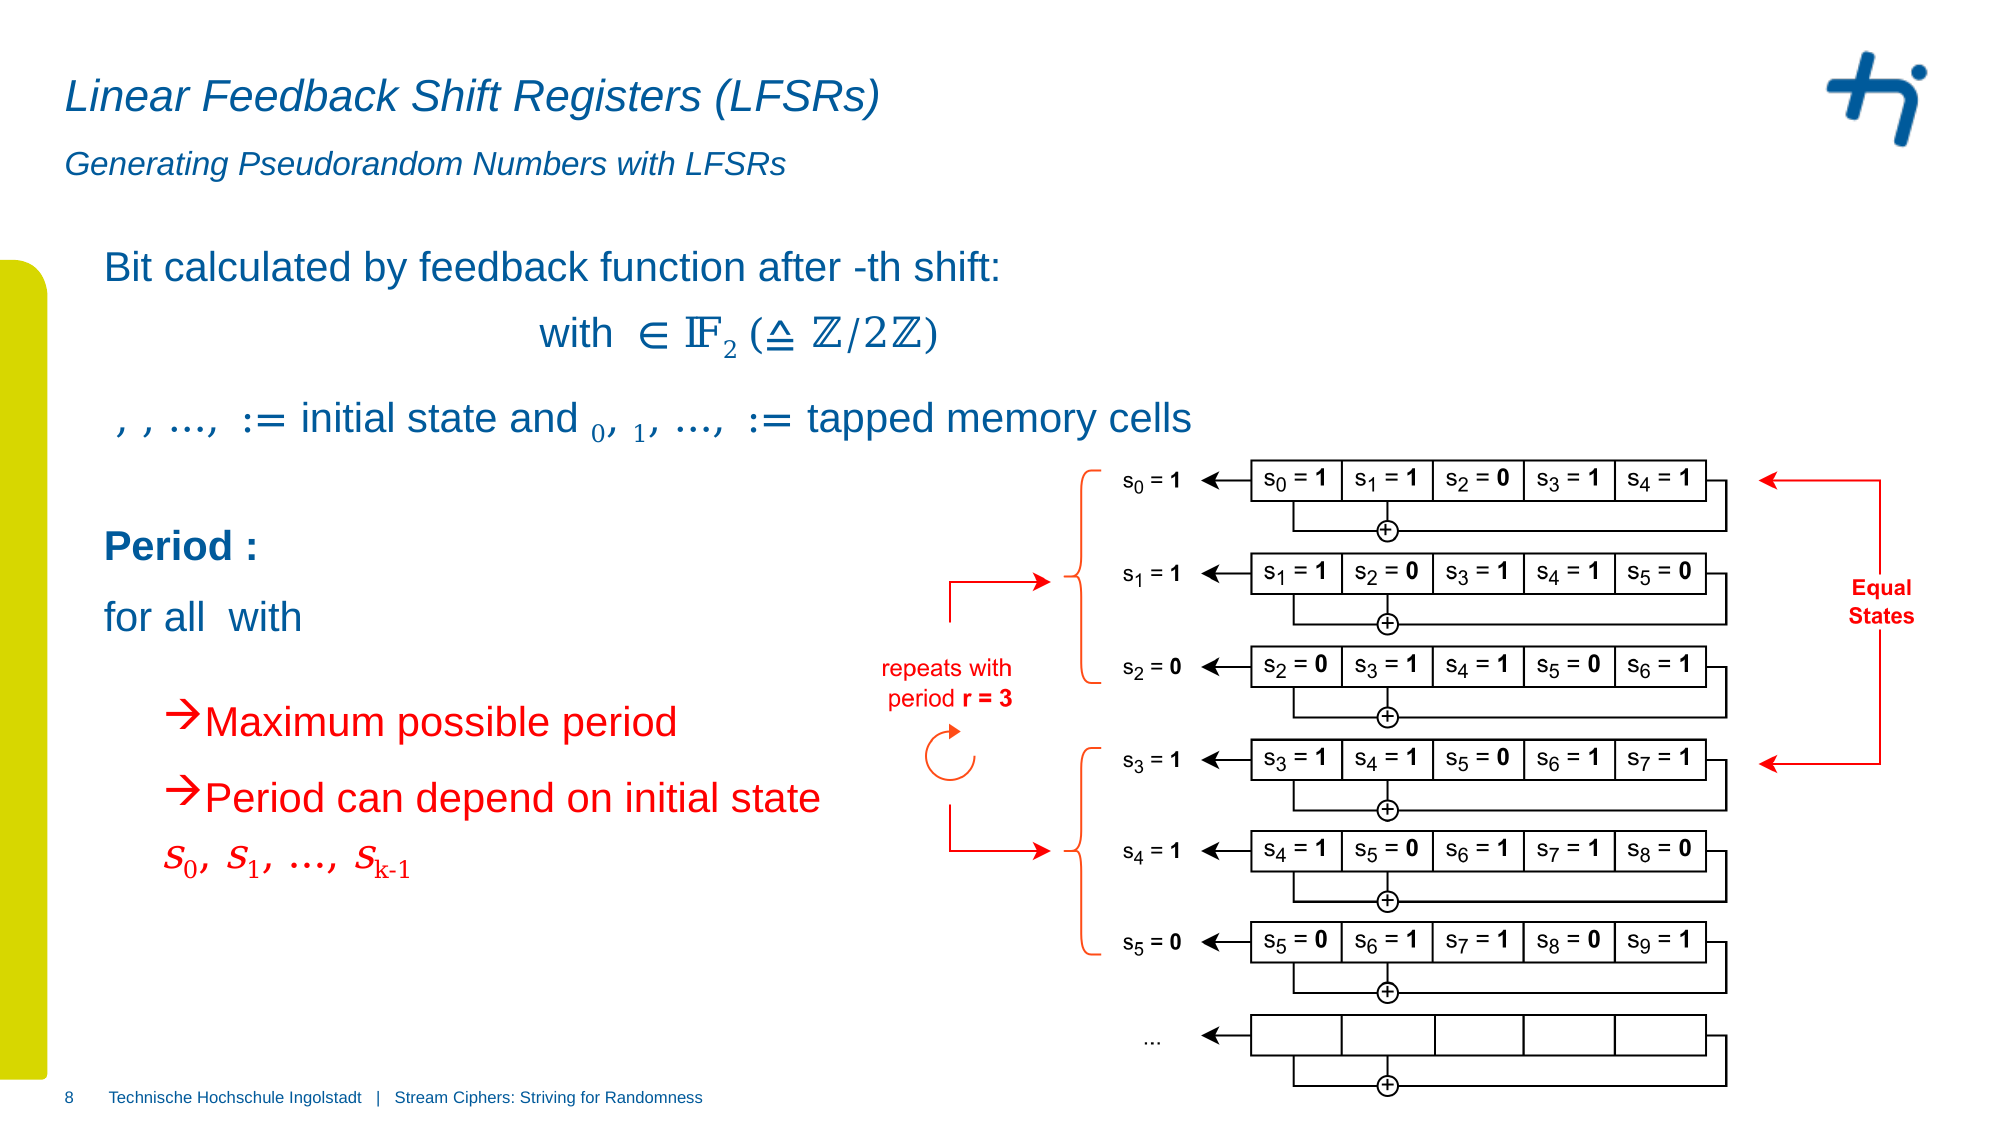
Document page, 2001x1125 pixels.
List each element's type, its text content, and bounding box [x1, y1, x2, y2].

picture [866, 457, 1918, 1105]
title Linear Feedback Shift Registers (LFSRs) [64, 66, 1665, 121]
slide_number 8 [64, 1087, 107, 1122]
subtitle Generating Pseudorandom Numbers with LFSRs [64, 122, 1665, 179]
